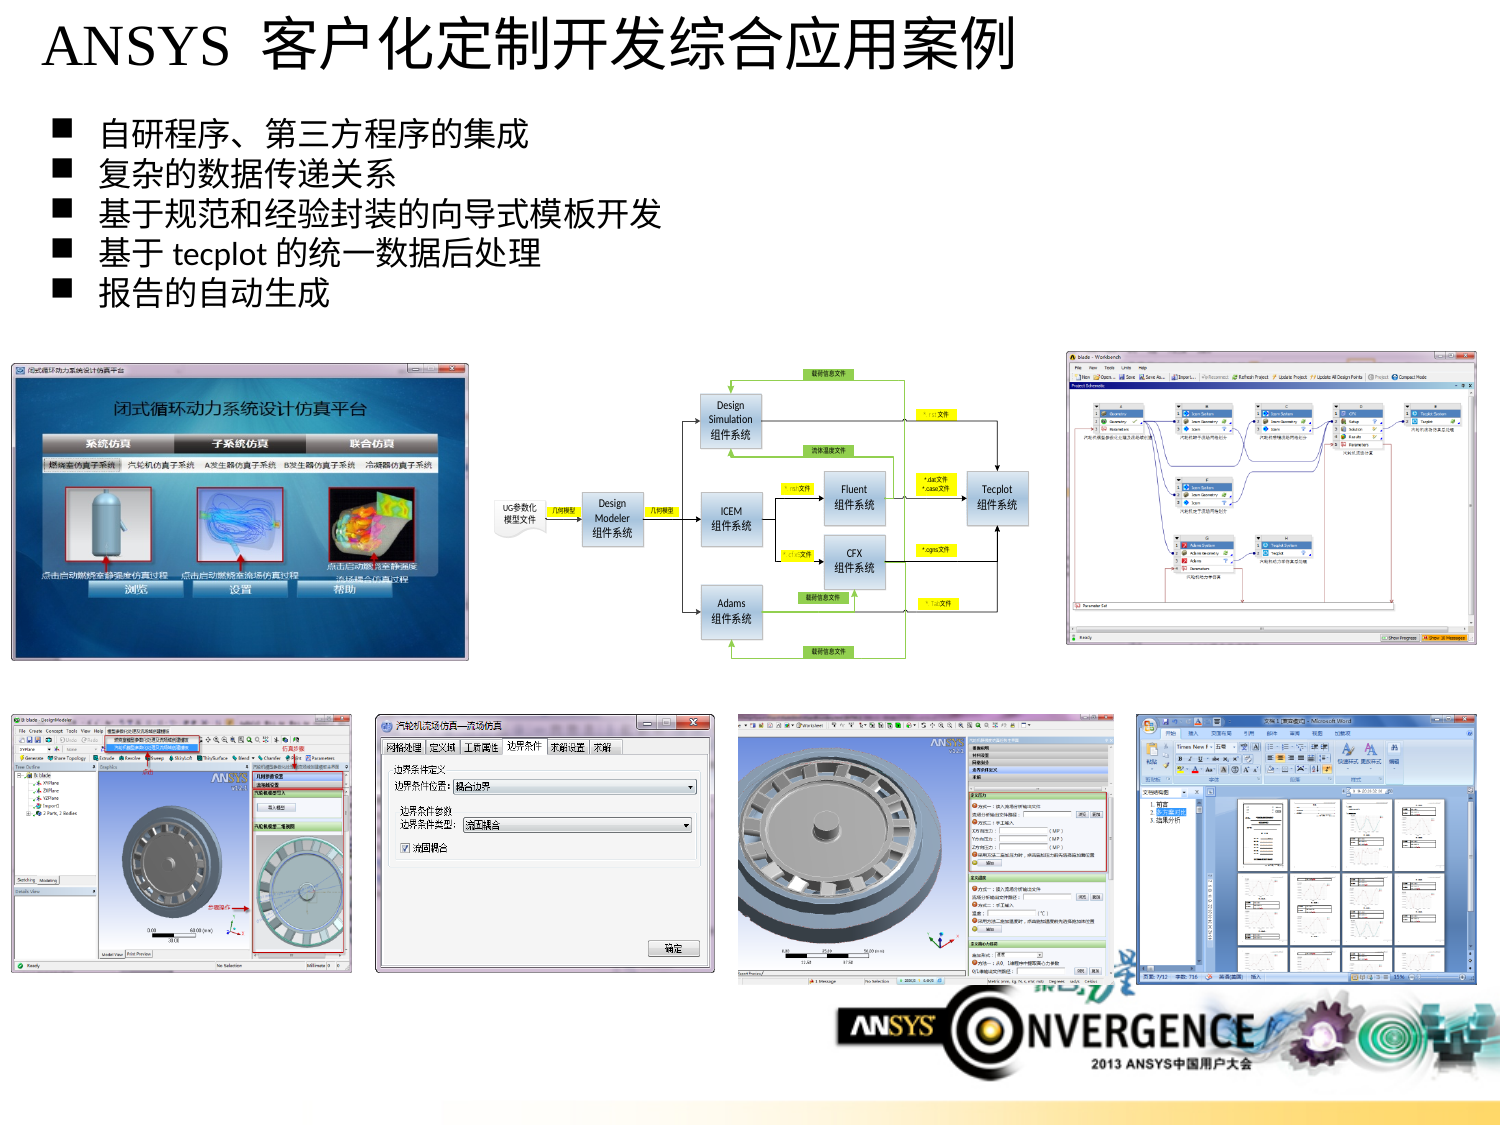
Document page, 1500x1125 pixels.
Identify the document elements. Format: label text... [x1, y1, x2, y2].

title ANSYS 客户化定制开发综合应用案例 [26, 1, 1376, 90]
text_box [480, 351, 1044, 685]
picture [0, 1, 1500, 1125]
text_box 自研程序、第三方程序的集成 复杂的数据传递关系 基于规范和经验封装的向导式模板开发 基于tecplot的统一数据后处理 报告的自动生成 [35, 105, 739, 320]
